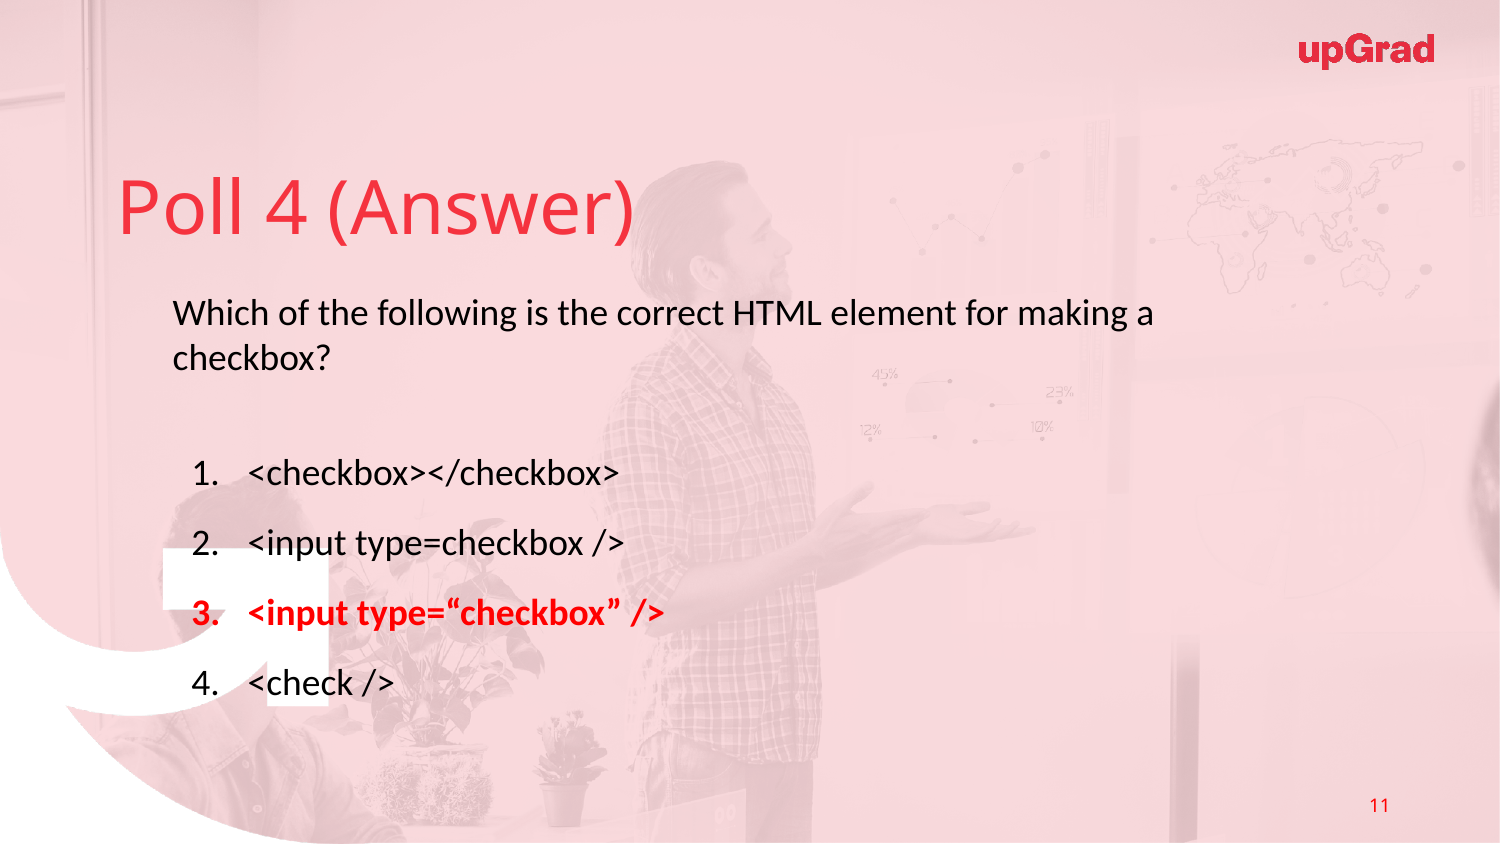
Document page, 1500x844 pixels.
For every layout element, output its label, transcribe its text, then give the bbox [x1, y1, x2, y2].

picture [1299, 33, 1434, 70]
text_box Which of the following is the correct HTML element for making a checkbox? <checkbox></checkbox> <input type=checkbox /> <input type=“checkbox” /> <check /> [157, 280, 1338, 698]
text_box 11 [1068, 782, 1406, 828]
text_box [0, 0, 1500, 844]
text_box Poll 4 (Answer) [105, 102, 1007, 319]
